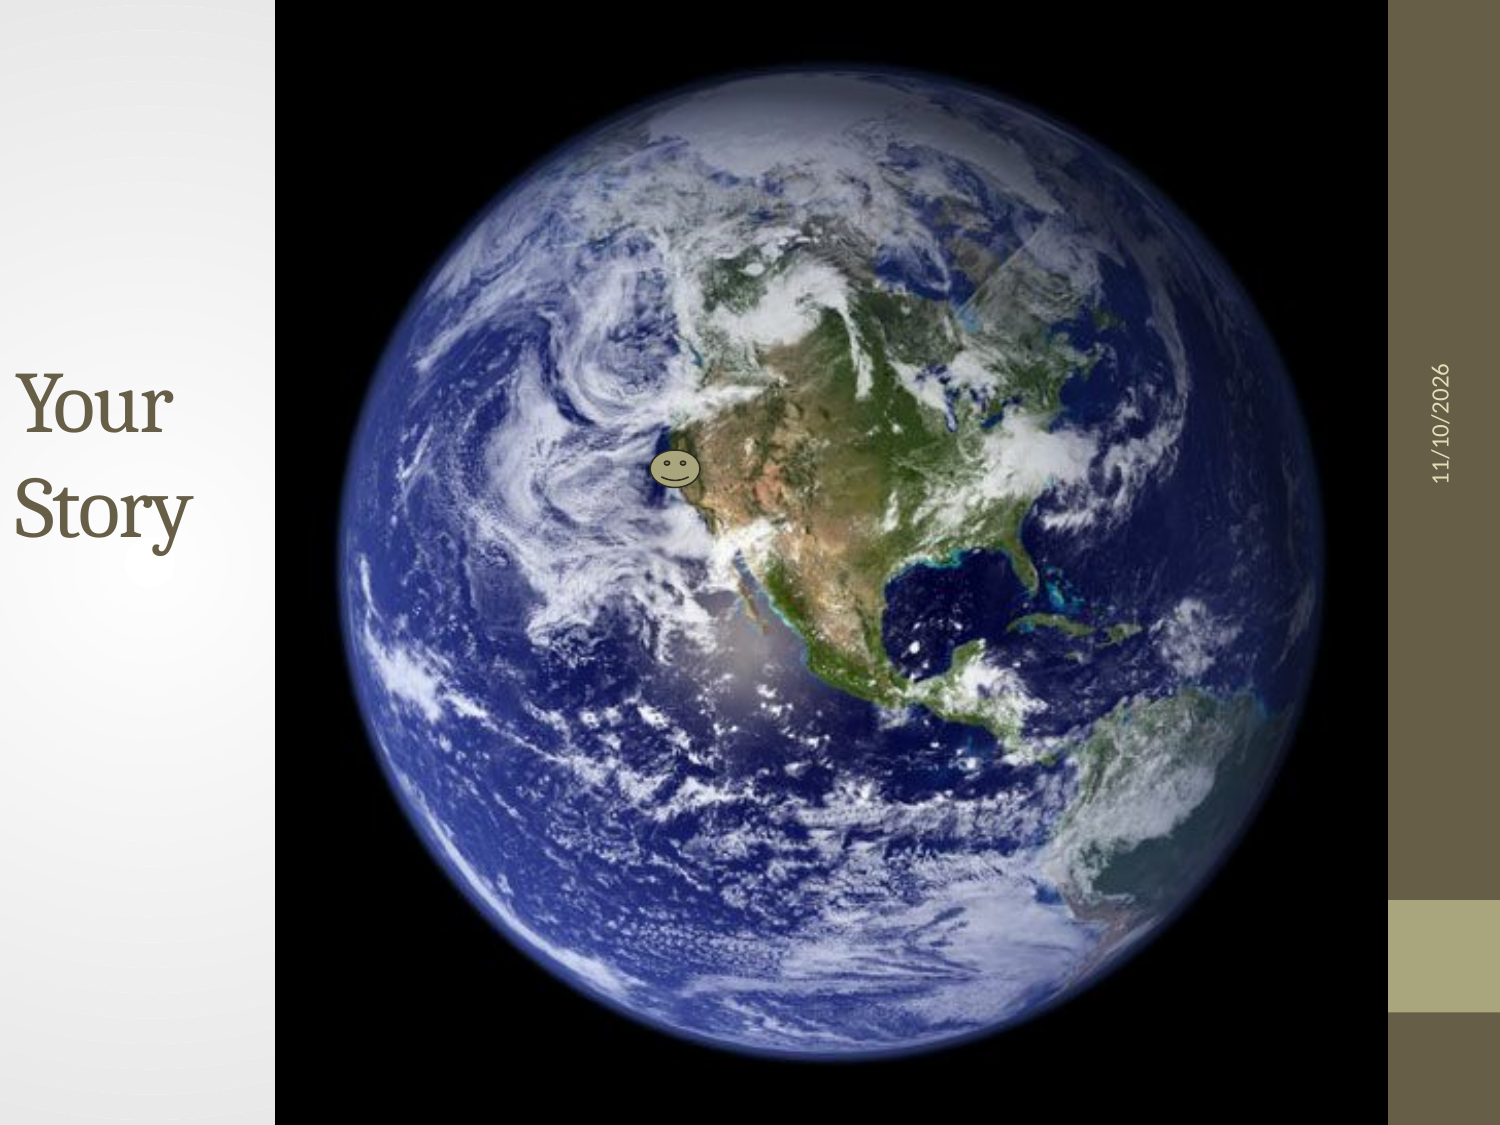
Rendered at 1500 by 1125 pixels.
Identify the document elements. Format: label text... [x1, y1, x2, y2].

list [274, 0, 1388, 1125]
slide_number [1408, 100, 1469, 501]
title Your Story [0, 324, 238, 575]
